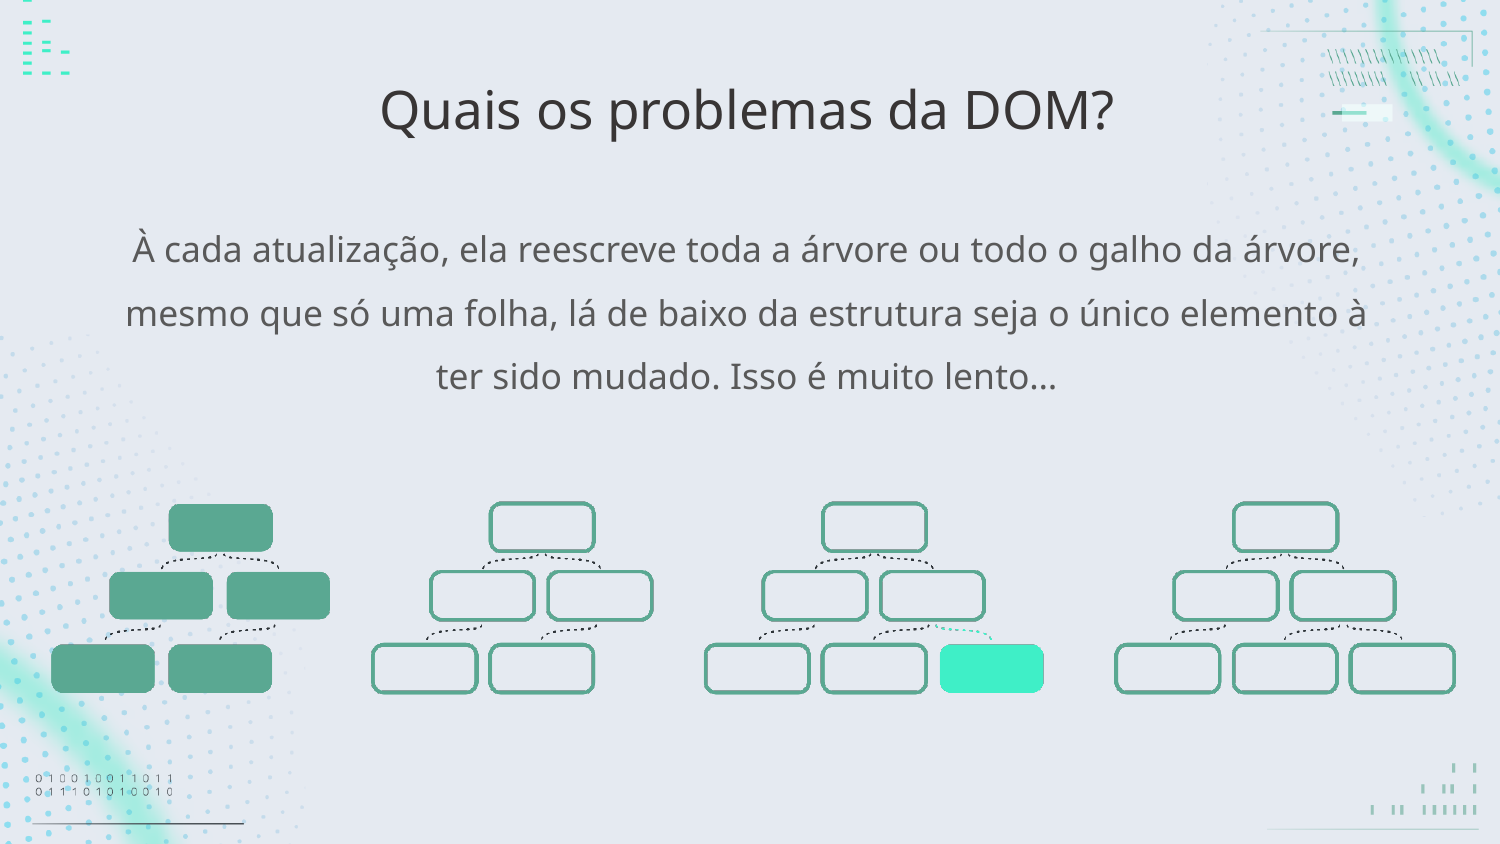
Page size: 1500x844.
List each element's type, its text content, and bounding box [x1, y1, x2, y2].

list À cada atualização, ela reescreve toda a árvore ou todo o galho da árvore, mesmo que só uma folha, lá de baixo da estrutura seja o único elemento à ter sido mudado. Isso é muito lento… [90, 190, 1404, 410]
title Quais os problemas da DOM? [90, 62, 1404, 156]
picture [0, 0, 1500, 844]
